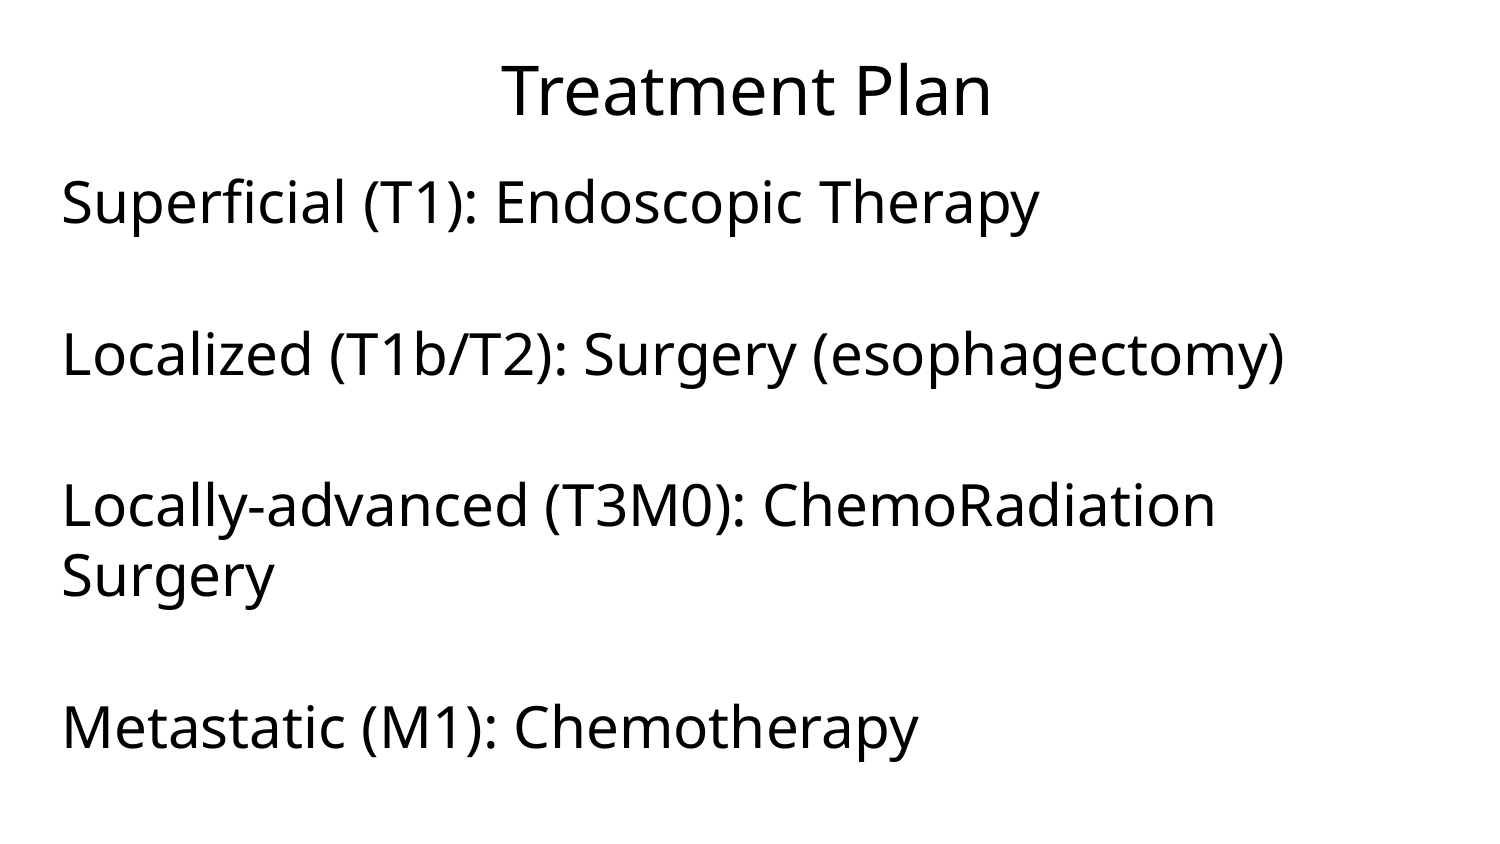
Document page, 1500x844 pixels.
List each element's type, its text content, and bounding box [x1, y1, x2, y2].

title Treatment Plan [46, 33, 1450, 143]
